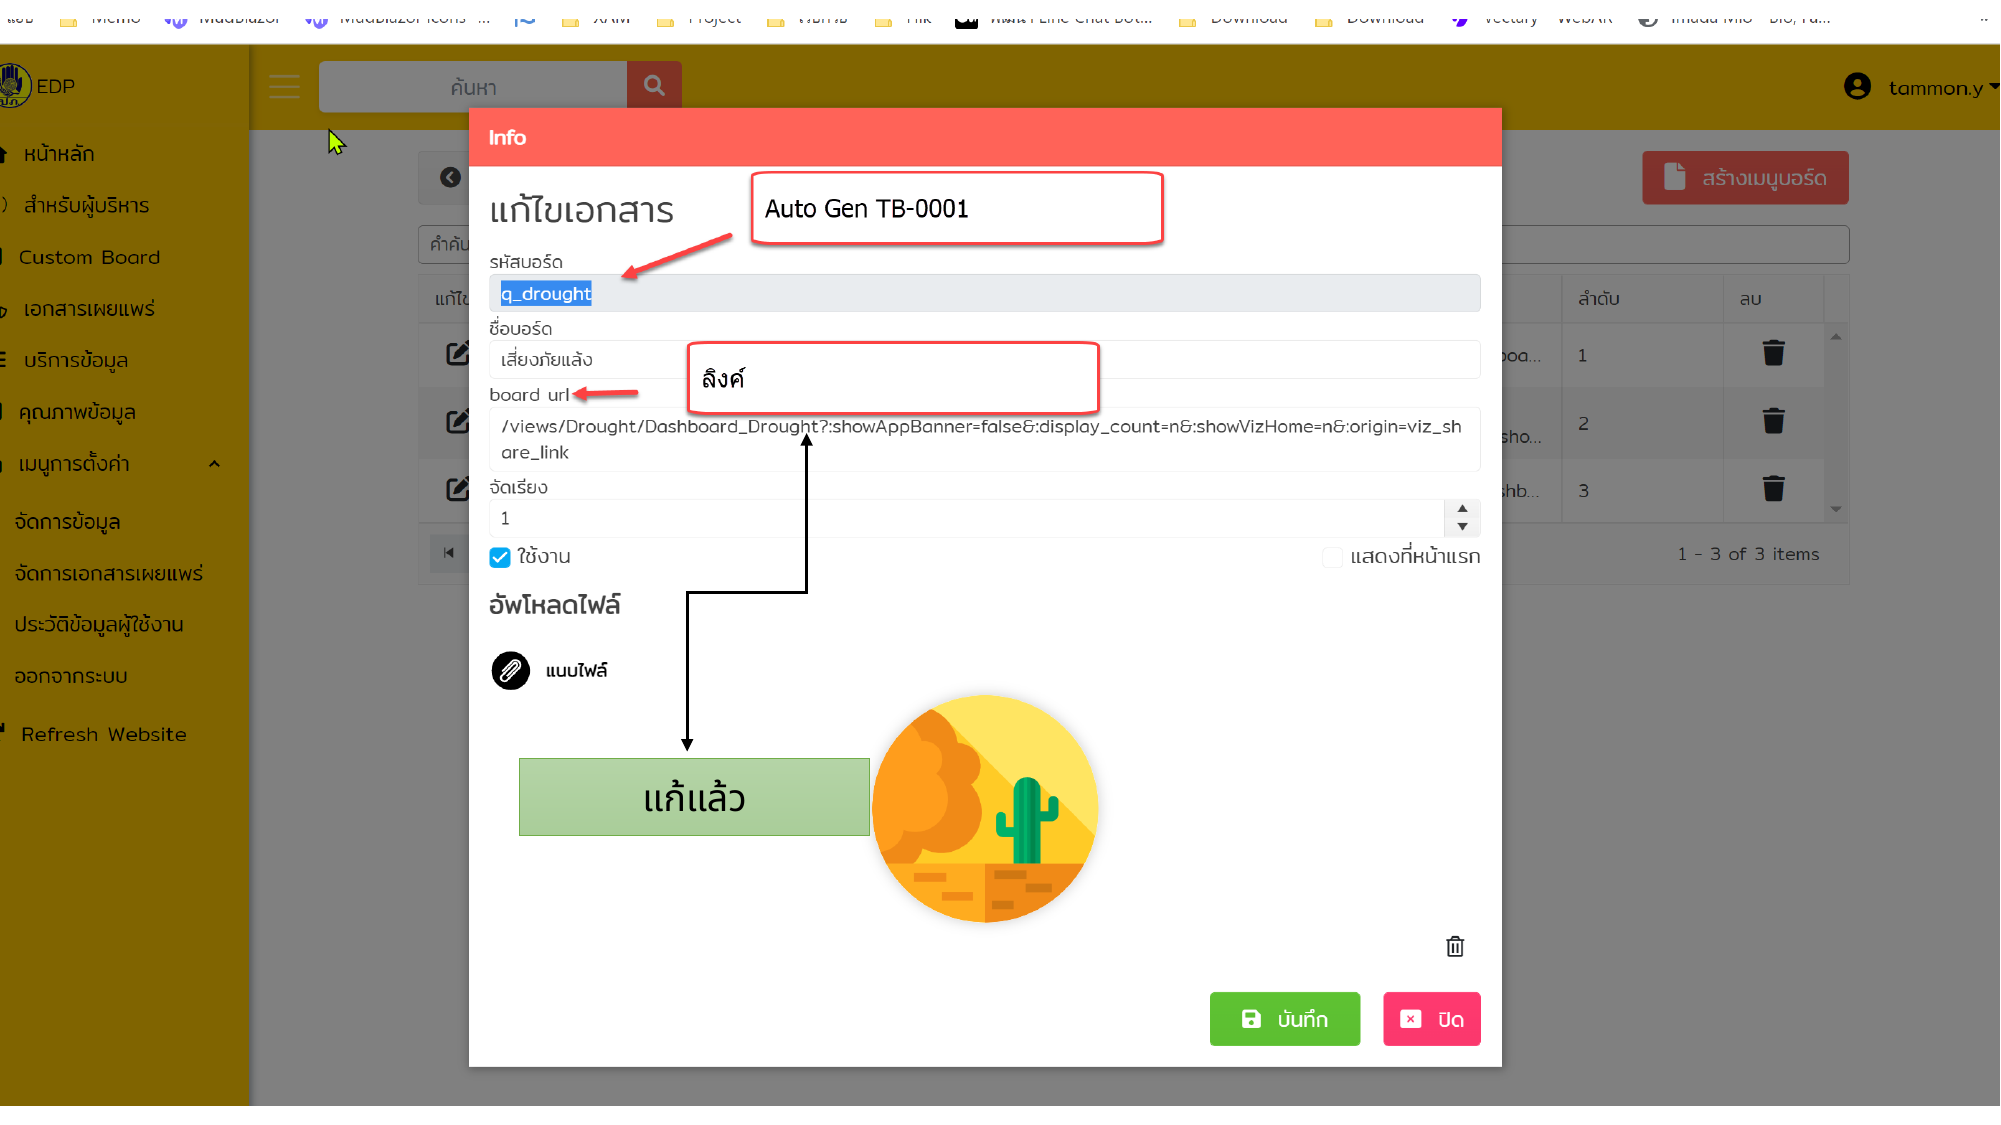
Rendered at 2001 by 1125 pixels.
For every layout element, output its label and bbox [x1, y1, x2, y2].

picture [0, 19, 2000, 1106]
text_box [587, 532, 907, 653]
